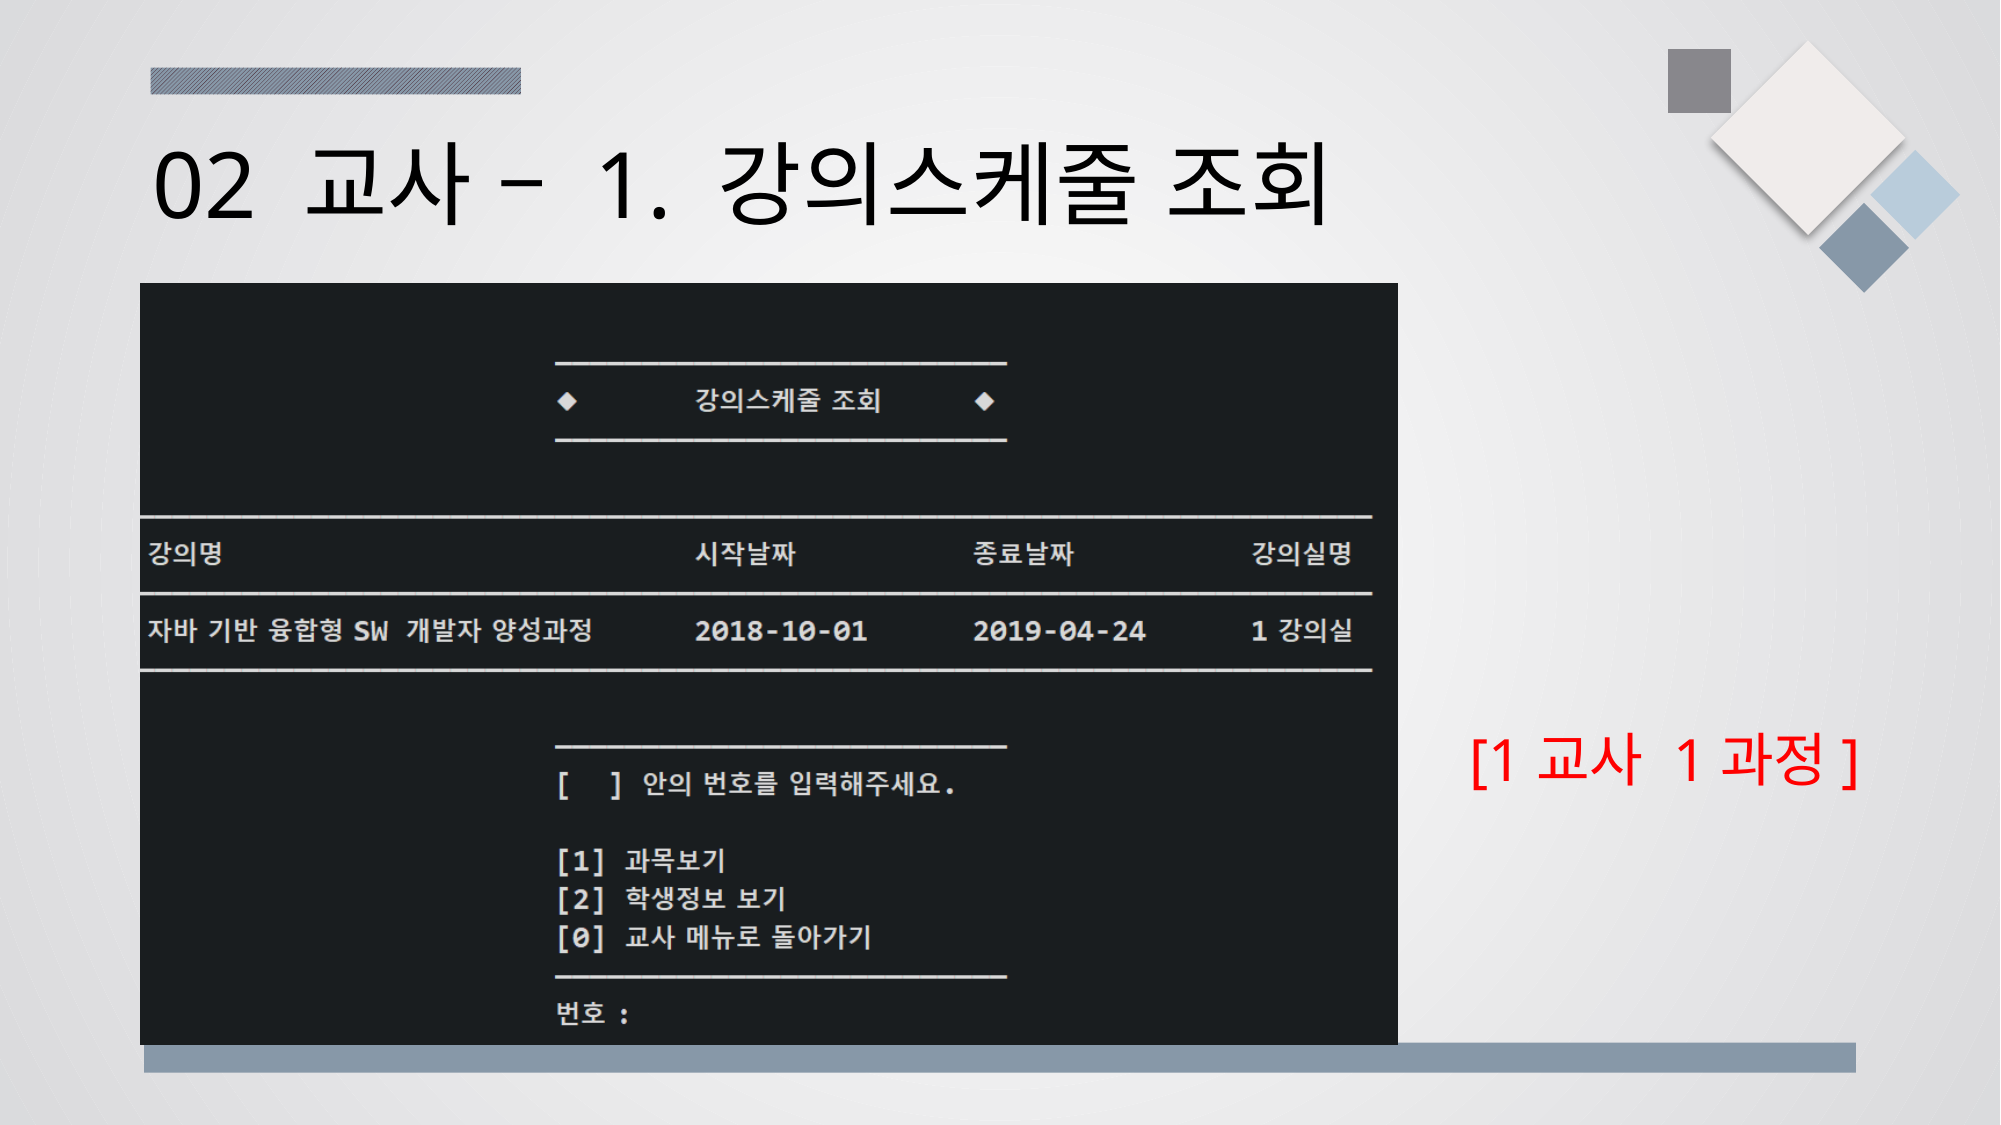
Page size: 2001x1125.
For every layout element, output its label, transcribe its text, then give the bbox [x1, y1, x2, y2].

title 02 교사 – 1. 강의스케줄 조회 [137, 101, 1707, 278]
picture [139, 283, 1398, 1045]
text_box [1교사 1과정] [1454, 715, 1876, 801]
